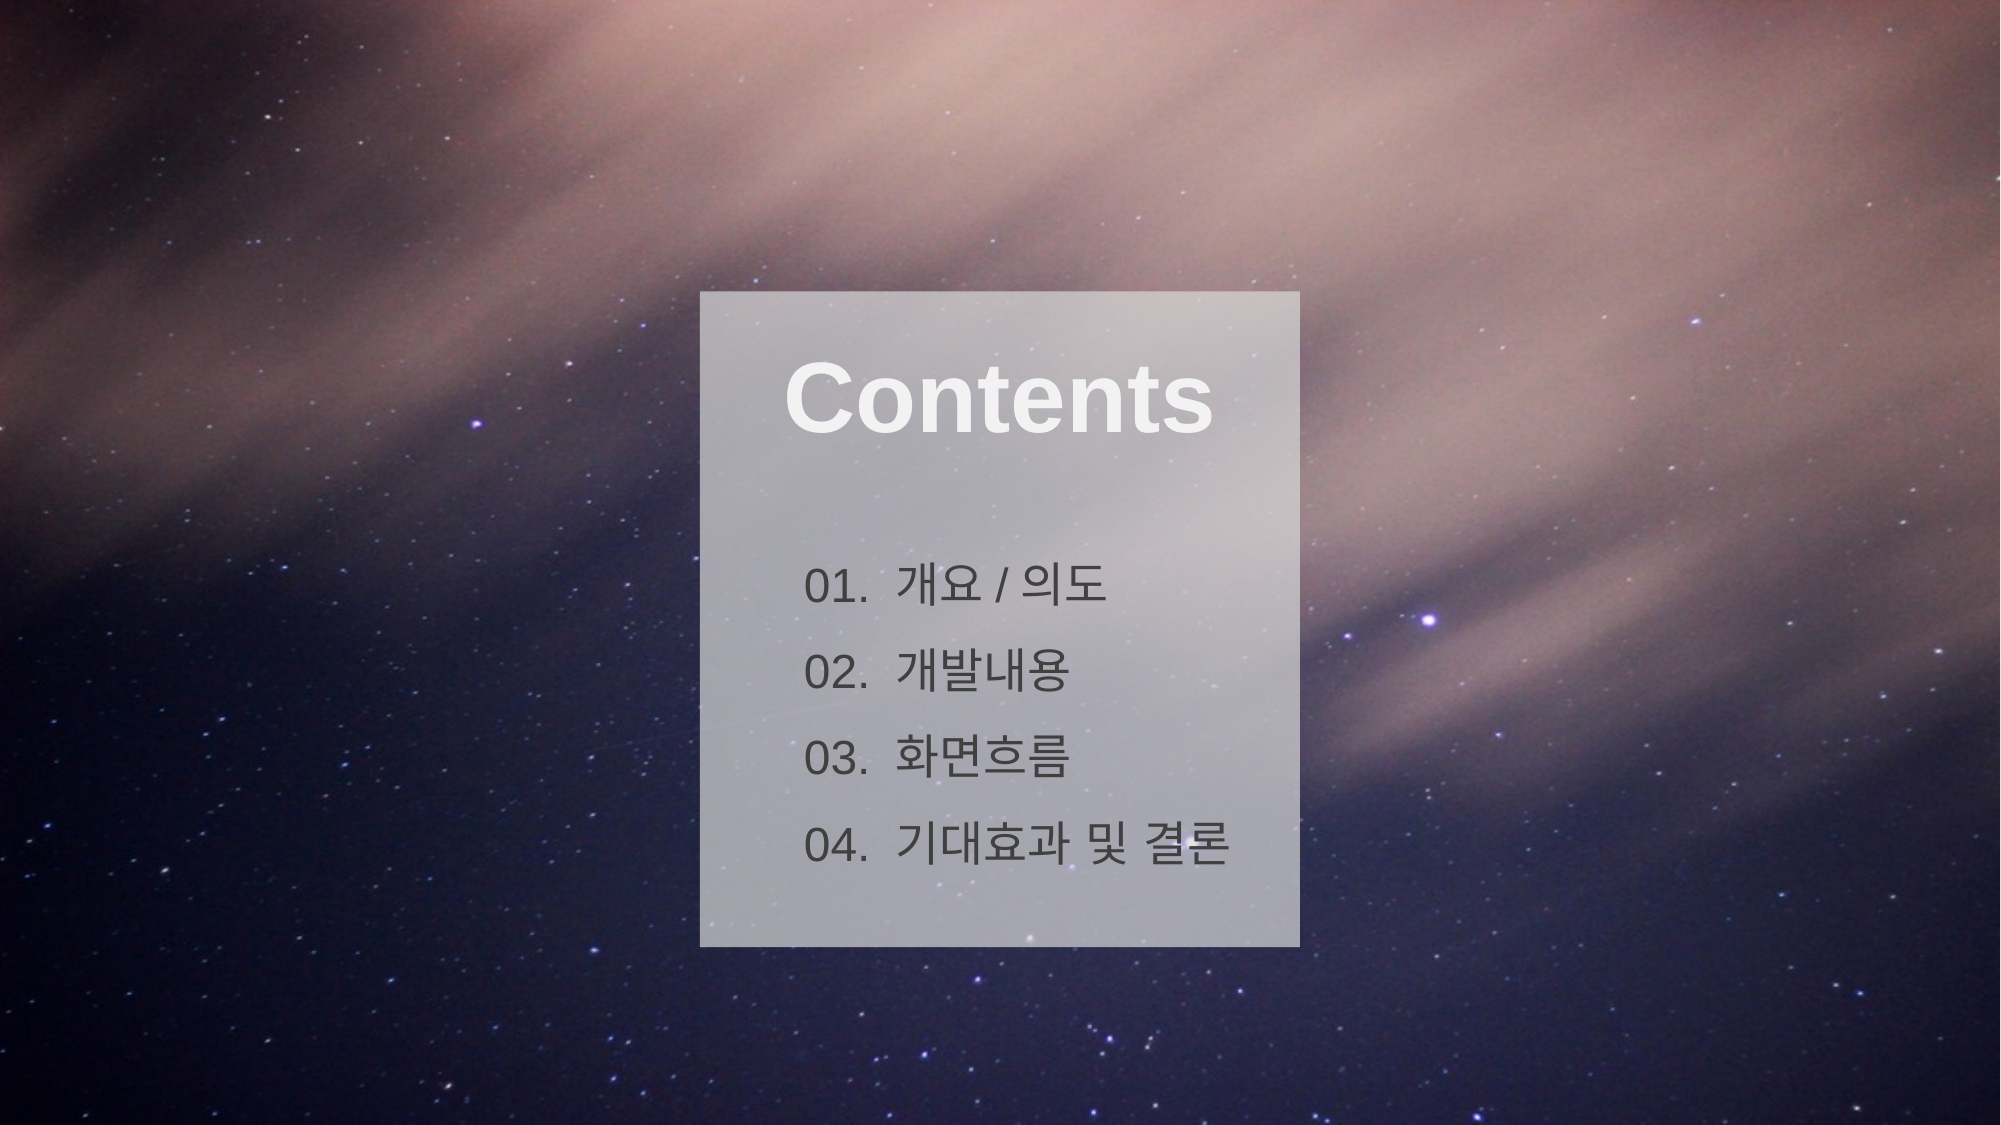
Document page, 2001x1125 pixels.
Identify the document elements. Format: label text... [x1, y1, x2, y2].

text_box 01. 개요/의도 02. 개발내용 03. 화면흐름 04. 기대효과 및 결론 [789, 518, 1248, 879]
picture [0, 0, 2001, 1125]
text_box Contents [768, 325, 1232, 461]
text_box [699, 290, 1301, 948]
